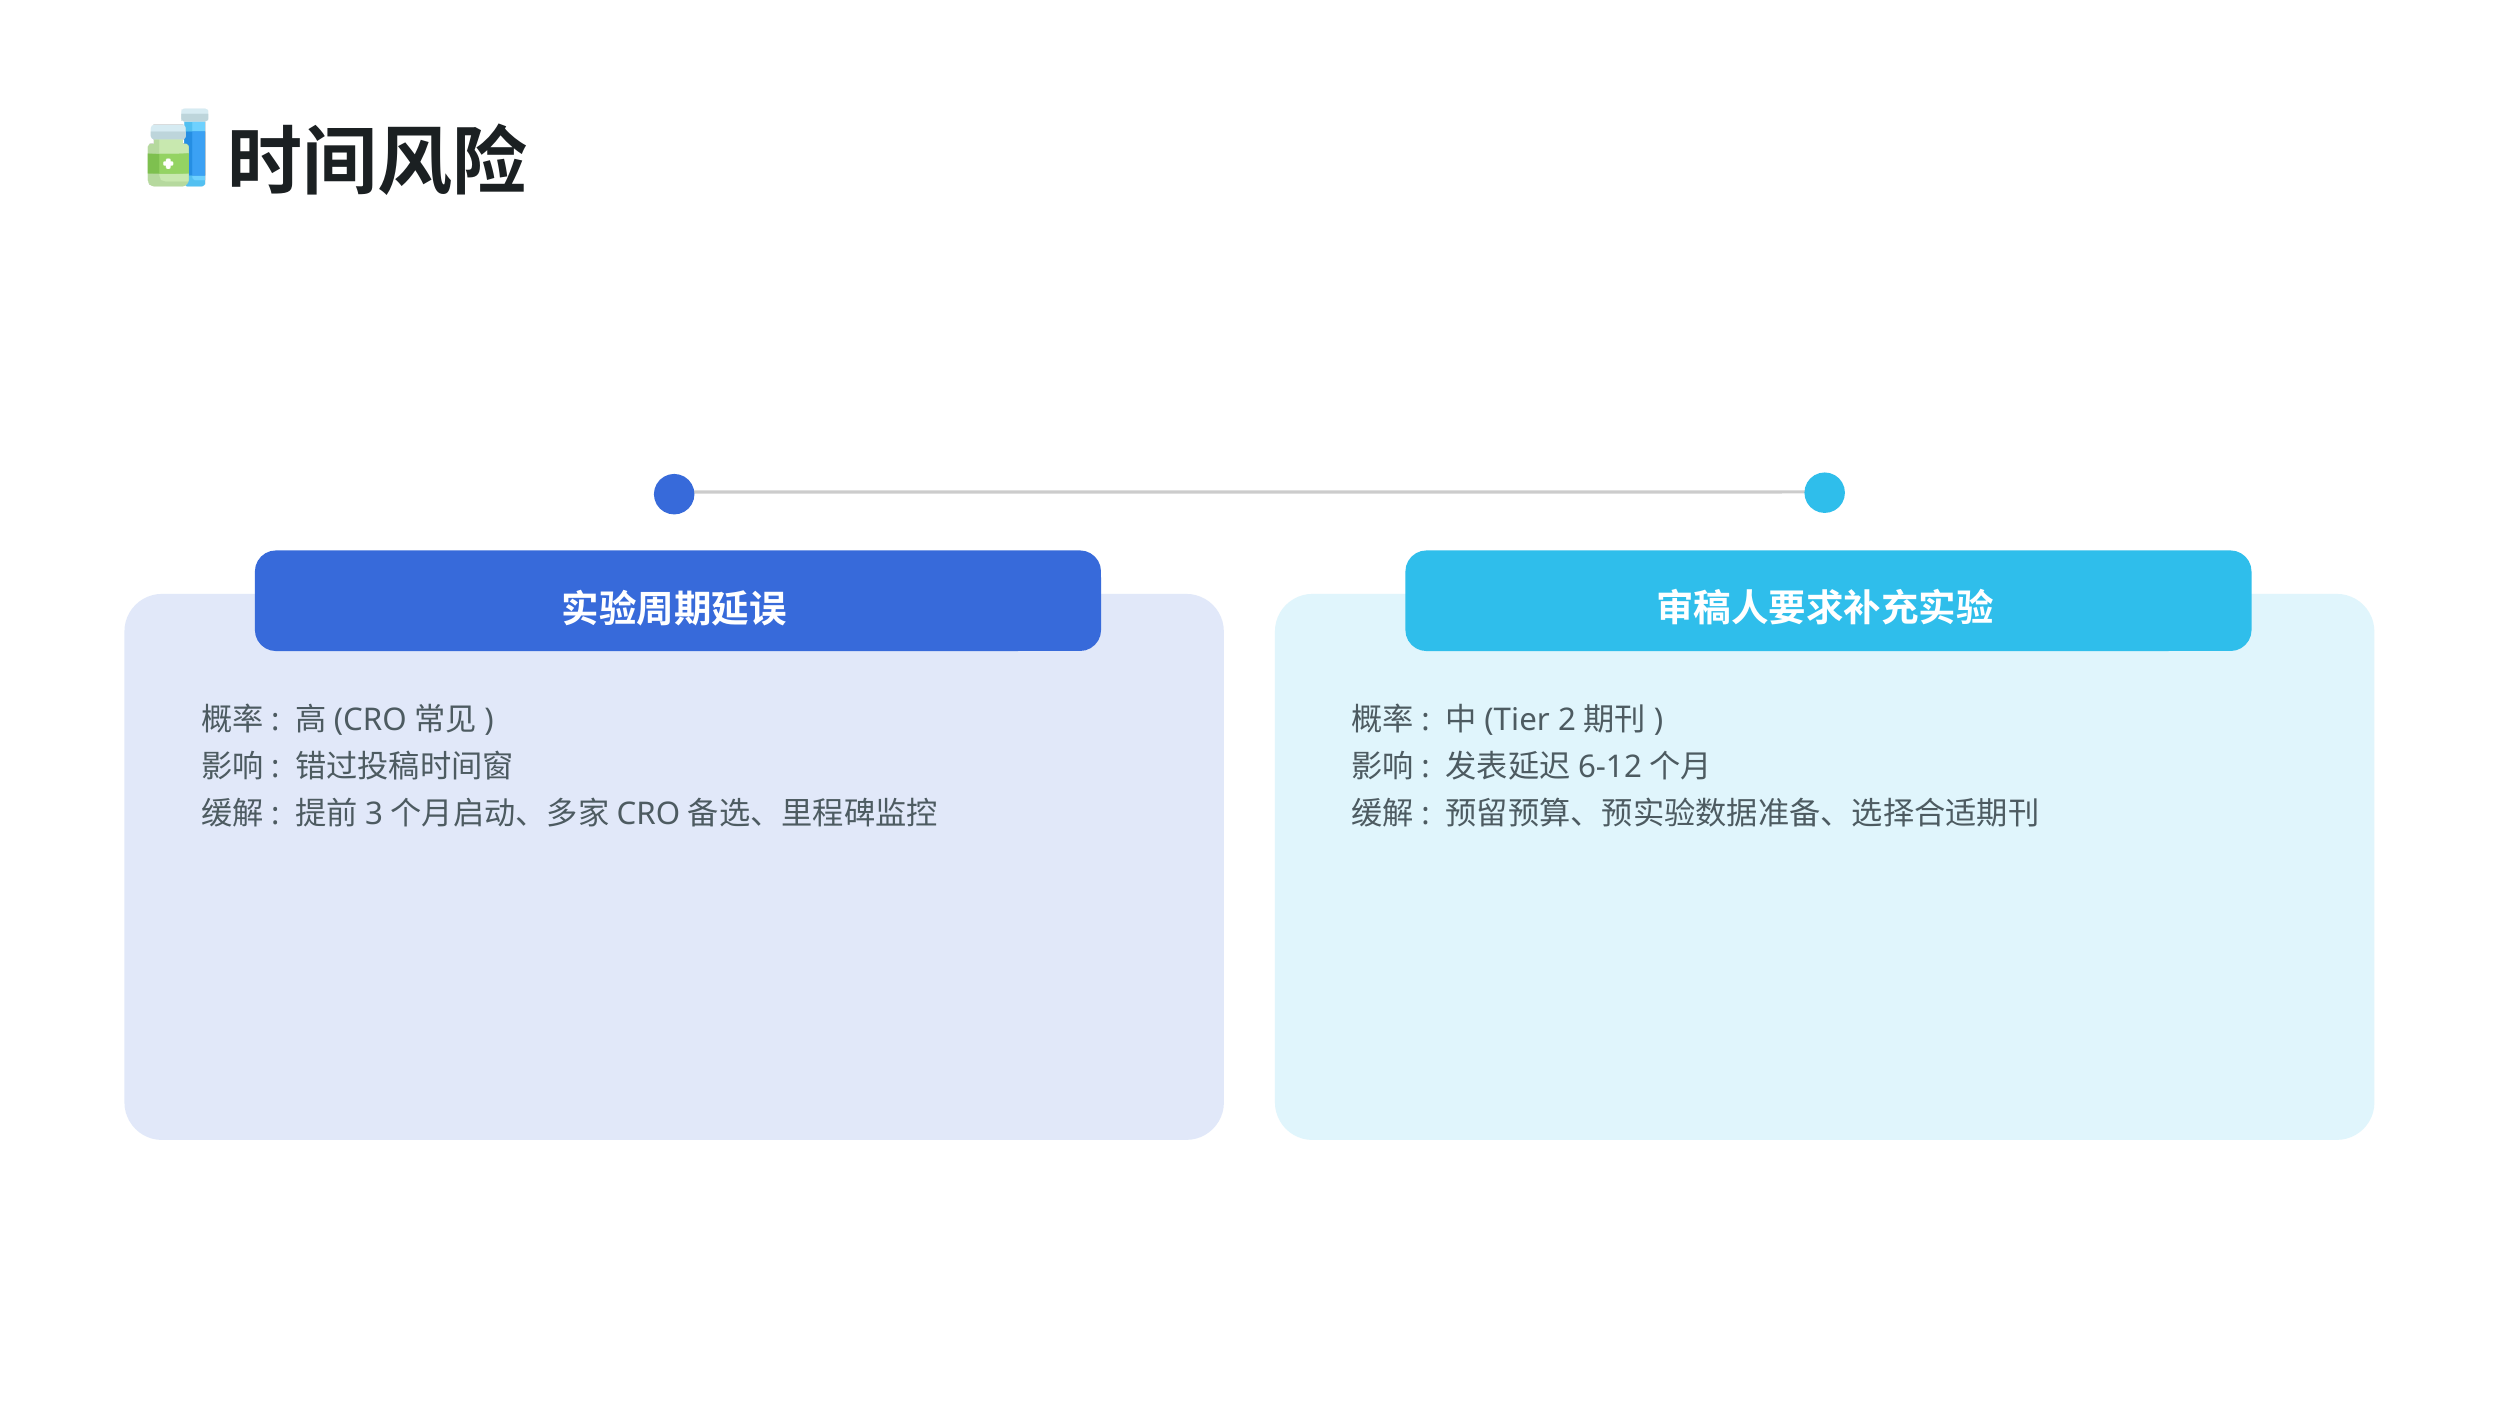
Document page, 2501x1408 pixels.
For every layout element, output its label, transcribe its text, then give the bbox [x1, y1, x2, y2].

text_box 概率: 中(Tier 2期刊) 影响: 发表延迟6-12个月 缓解: 预留预算、预实验数据准备、选择合适期刊 [1351, 690, 2298, 1073]
text_box 实验周期延误 [283, 568, 1065, 635]
text_box 概率: 高(CRO常见) 影响: 错过投稿时间窗 缓解: 提前3个月启动、多家CRO备选、里程碑监控 [201, 690, 1148, 1073]
text_box 审稿人要求补充实验 [1433, 565, 2216, 636]
text_box [1804, 472, 1845, 513]
text_box [124, 593, 1224, 1140]
text_box 时间风险 [228, 78, 2369, 216]
text_box [653, 473, 695, 515]
text_box [1274, 593, 2375, 1140]
text_box [1406, 551, 2251, 650]
text_box [256, 551, 1100, 650]
picture [127, 76, 228, 218]
